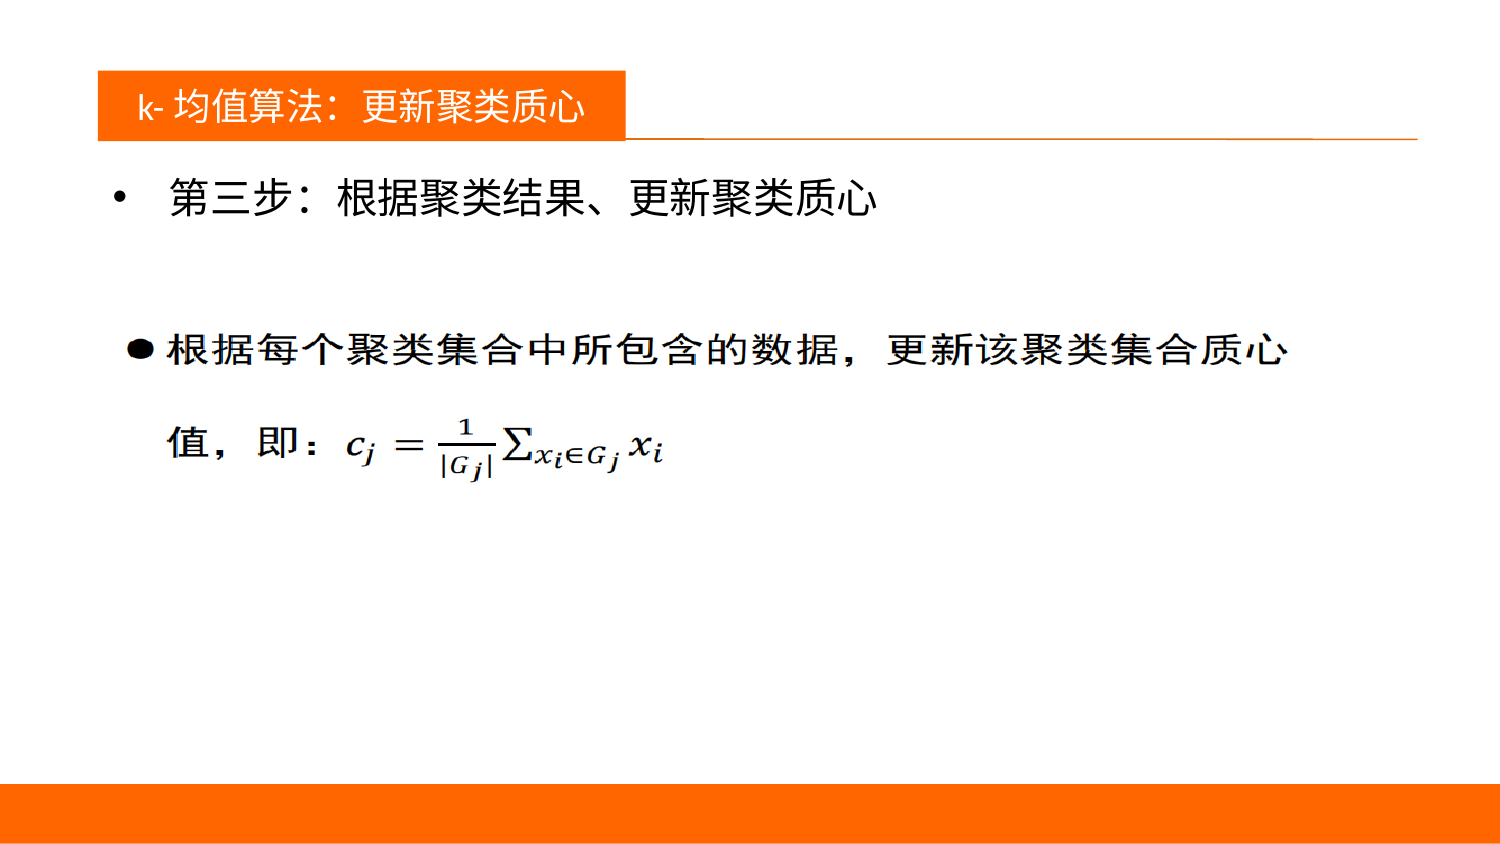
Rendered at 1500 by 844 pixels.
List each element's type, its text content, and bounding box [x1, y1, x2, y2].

text_box 第三步：根据聚类结果、更新聚类质心 [97, 164, 1418, 229]
text_box [99, 70, 130, 147]
text_box [0, 782, 1500, 844]
text_box k-均值算法：更新聚类质心 [96, 68, 628, 143]
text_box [122, 326, 1295, 489]
